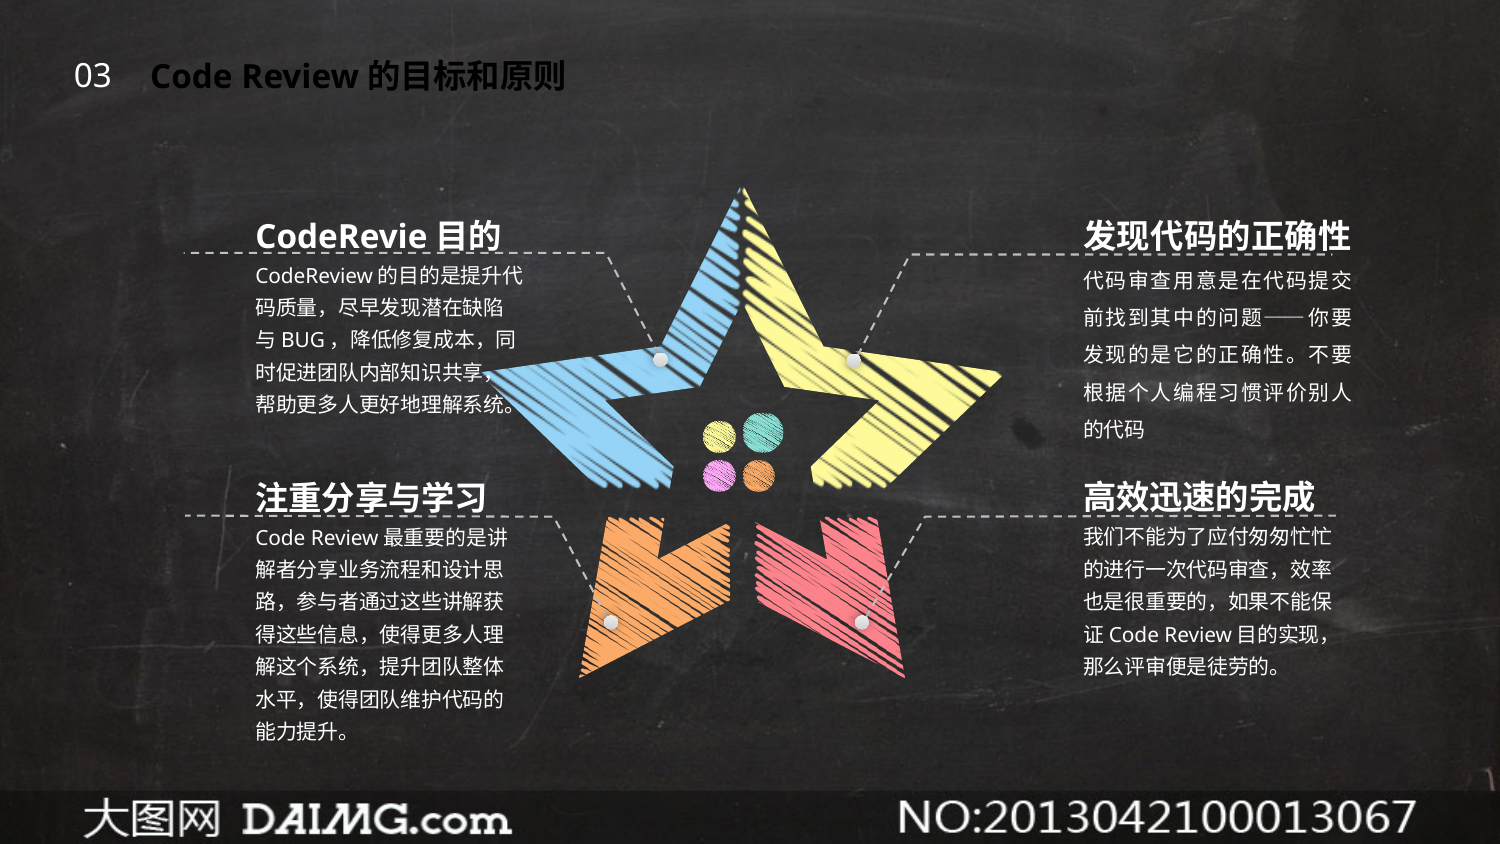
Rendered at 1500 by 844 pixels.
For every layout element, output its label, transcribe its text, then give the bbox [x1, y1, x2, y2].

text_box 注重分享与学习 Code Review最重要的是讲解者分享业务流程和设计思路，参与者通过这些讲解获得这些信息，使得更多人理解这个系统，提升团队整体水平，使得团队维护代码的能力提升。 [239, 639, 541, 752]
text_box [183, 252, 1337, 630]
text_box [478, 182, 1006, 251]
text_box Code Review的目标和原则 [150, 55, 619, 96]
picture [0, 0, 1500, 844]
text_box 发现代码的正确性代码审查用意是在代码提交前找到其中的问题——你要发现的是它的正确性。不要根据个人编程习惯评价别人的代码 [1067, 186, 1368, 448]
text_box 03 [65, 53, 121, 94]
text_box CodeRevie目的 CodeReview的目的是提升代码质量，尽早发现潜在缺陷与BUG，降低修复成本，同时促进团队内部知识共享，帮助更多人更好地理解系统。 [239, 187, 473, 251]
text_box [478, 639, 1006, 679]
text_box 高效迅速的完成 我们不能为了应付匆匆忙忙的进行一次代码审查，效率也是很重要的，如果不能保证Code Review目的实现，那么评审便是徒劳的。 [1067, 448, 1368, 687]
